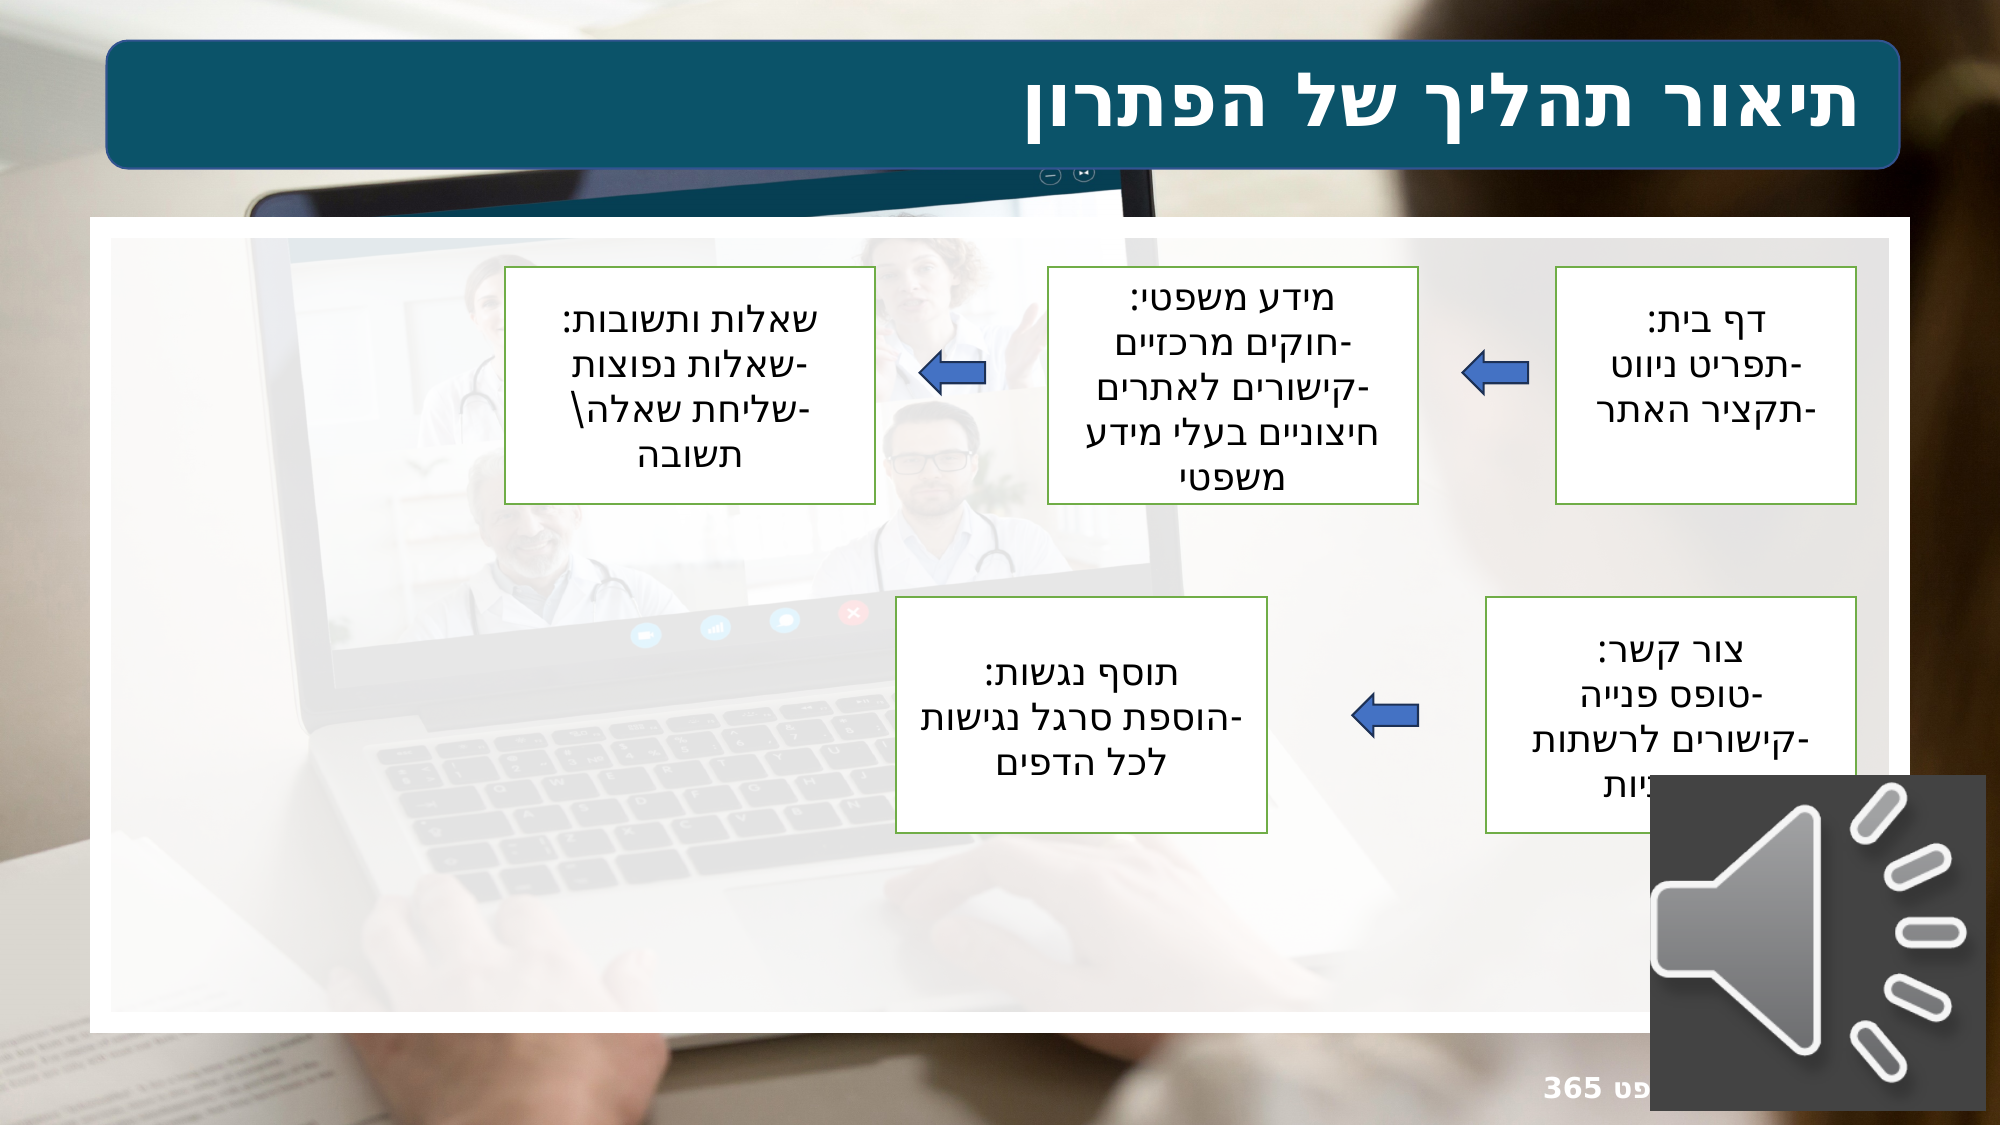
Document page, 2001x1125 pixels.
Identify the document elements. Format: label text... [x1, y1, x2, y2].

text_box [918, 349, 987, 397]
text_box דף בית: -תפריט ניווט -תקציר האתר [1555, 266, 1857, 505]
text_box צור קשר: -טופס פנייה -קישורים לרשתות חברתיות [1485, 596, 1857, 834]
text_box [1350, 691, 1420, 739]
text_box שאלות ותשובות: -שאלות נפוצות -שליחת שאלה\תשובה [504, 266, 876, 505]
text_box מידע משפטי: -חוקים מרכזיים -קישורים לאתרים חיצוניים בעלי מידע משפטי [1047, 266, 1419, 505]
picture [0, 0, 2000, 1125]
title תיאור תהליך של הפתרון [152, 29, 1878, 175]
text_box [1461, 349, 1530, 397]
text_box תוסף נגשות: -הוספת סרגל נגישות לכל הדפים [895, 596, 1268, 834]
